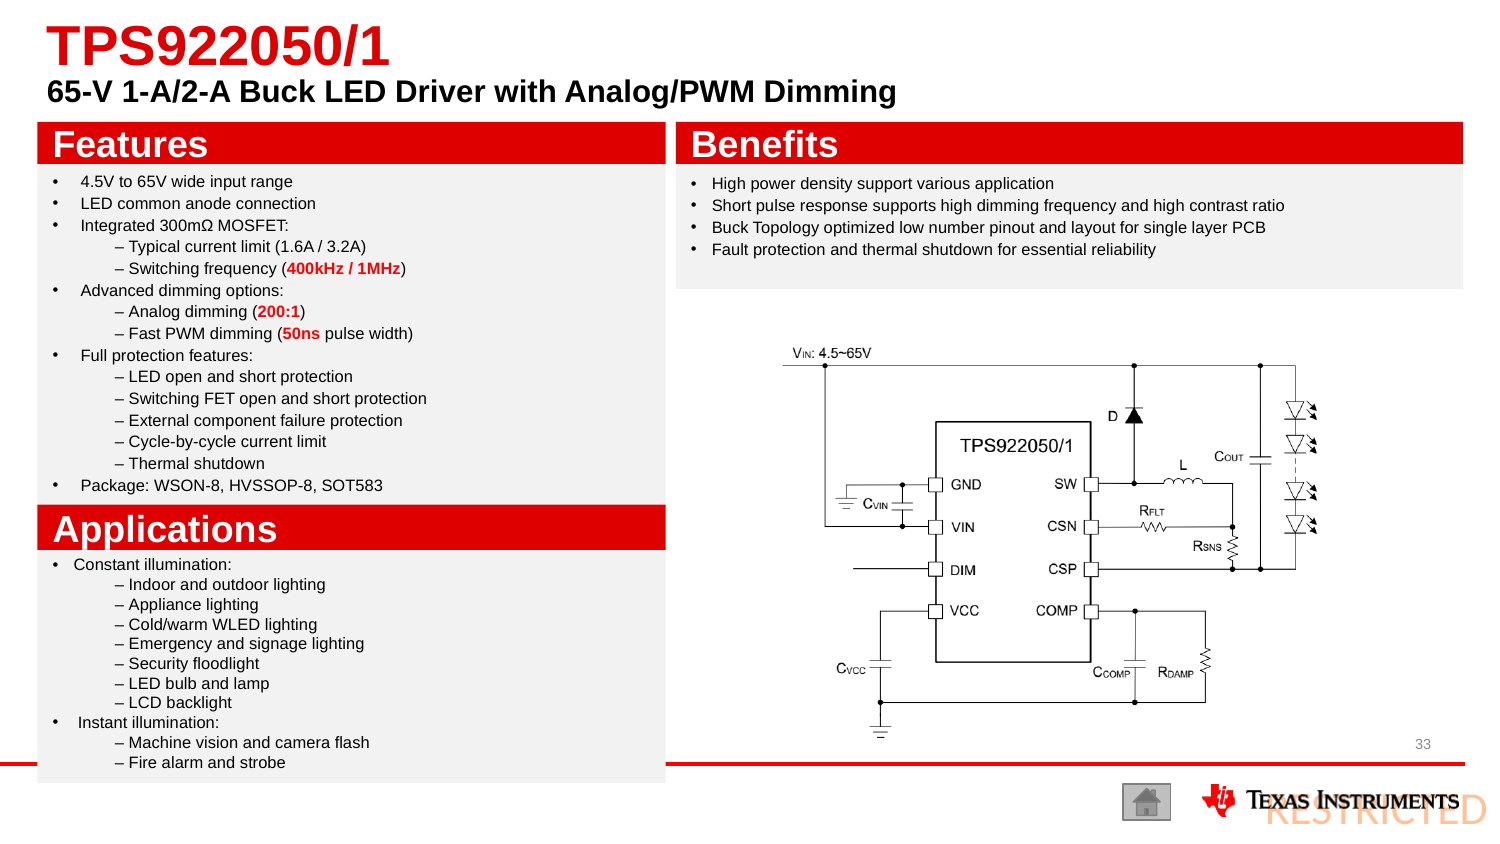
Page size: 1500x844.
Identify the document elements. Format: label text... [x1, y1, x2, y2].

text_box High power density support various application Short pulse response supports high dimming frequency and high contrast ratio Buck Topology optimized low number pinout and layout for single layer PCB Fault protection and thermal shutdown for essential reliability [674, 162, 1465, 291]
slide_number 33 [1333, 728, 1444, 755]
text_box TPS922050/1 65-V 1-A/2-A Buck LED Driver with Analog/PWM Dimming [37, 14, 1355, 114]
text_box Features [37, 121, 666, 164]
text_box Constant illumination: – Indoor and outdoor lighting – Appliance lighting – Cold/warm WLED lighting – Emergency and signage lighting – Security floodlight – LED bulb and lamp – LCD backlight Instant illumination: – Machine vision and camera flash – Fire alarm and strobe [35, 545, 668, 785]
text_box 4.5V to 65V wide input range LED common anode connection Integrated 300mΩ MOSFET: – Typical current limit (1.6A / 3.2A) – Switching frequency (400kHz / 1MHz) Advanced dimming options: – Analog dimming (200:1) – Fast PWM dimming (50ns pulse width) Full protection features: – LED open and short protection – Switching FET open and short protection – External component failure protection – Cycle-by-cycle current limit – Thermal shutdown Package: WSON-8, HVSSOP-8, SOT583 [35, 160, 668, 507]
text_box [1122, 784, 1171, 820]
picture [771, 336, 1336, 747]
text_box Applications [37, 504, 666, 550]
picture [1202, 784, 1459, 817]
text_box Benefits [675, 121, 1464, 162]
